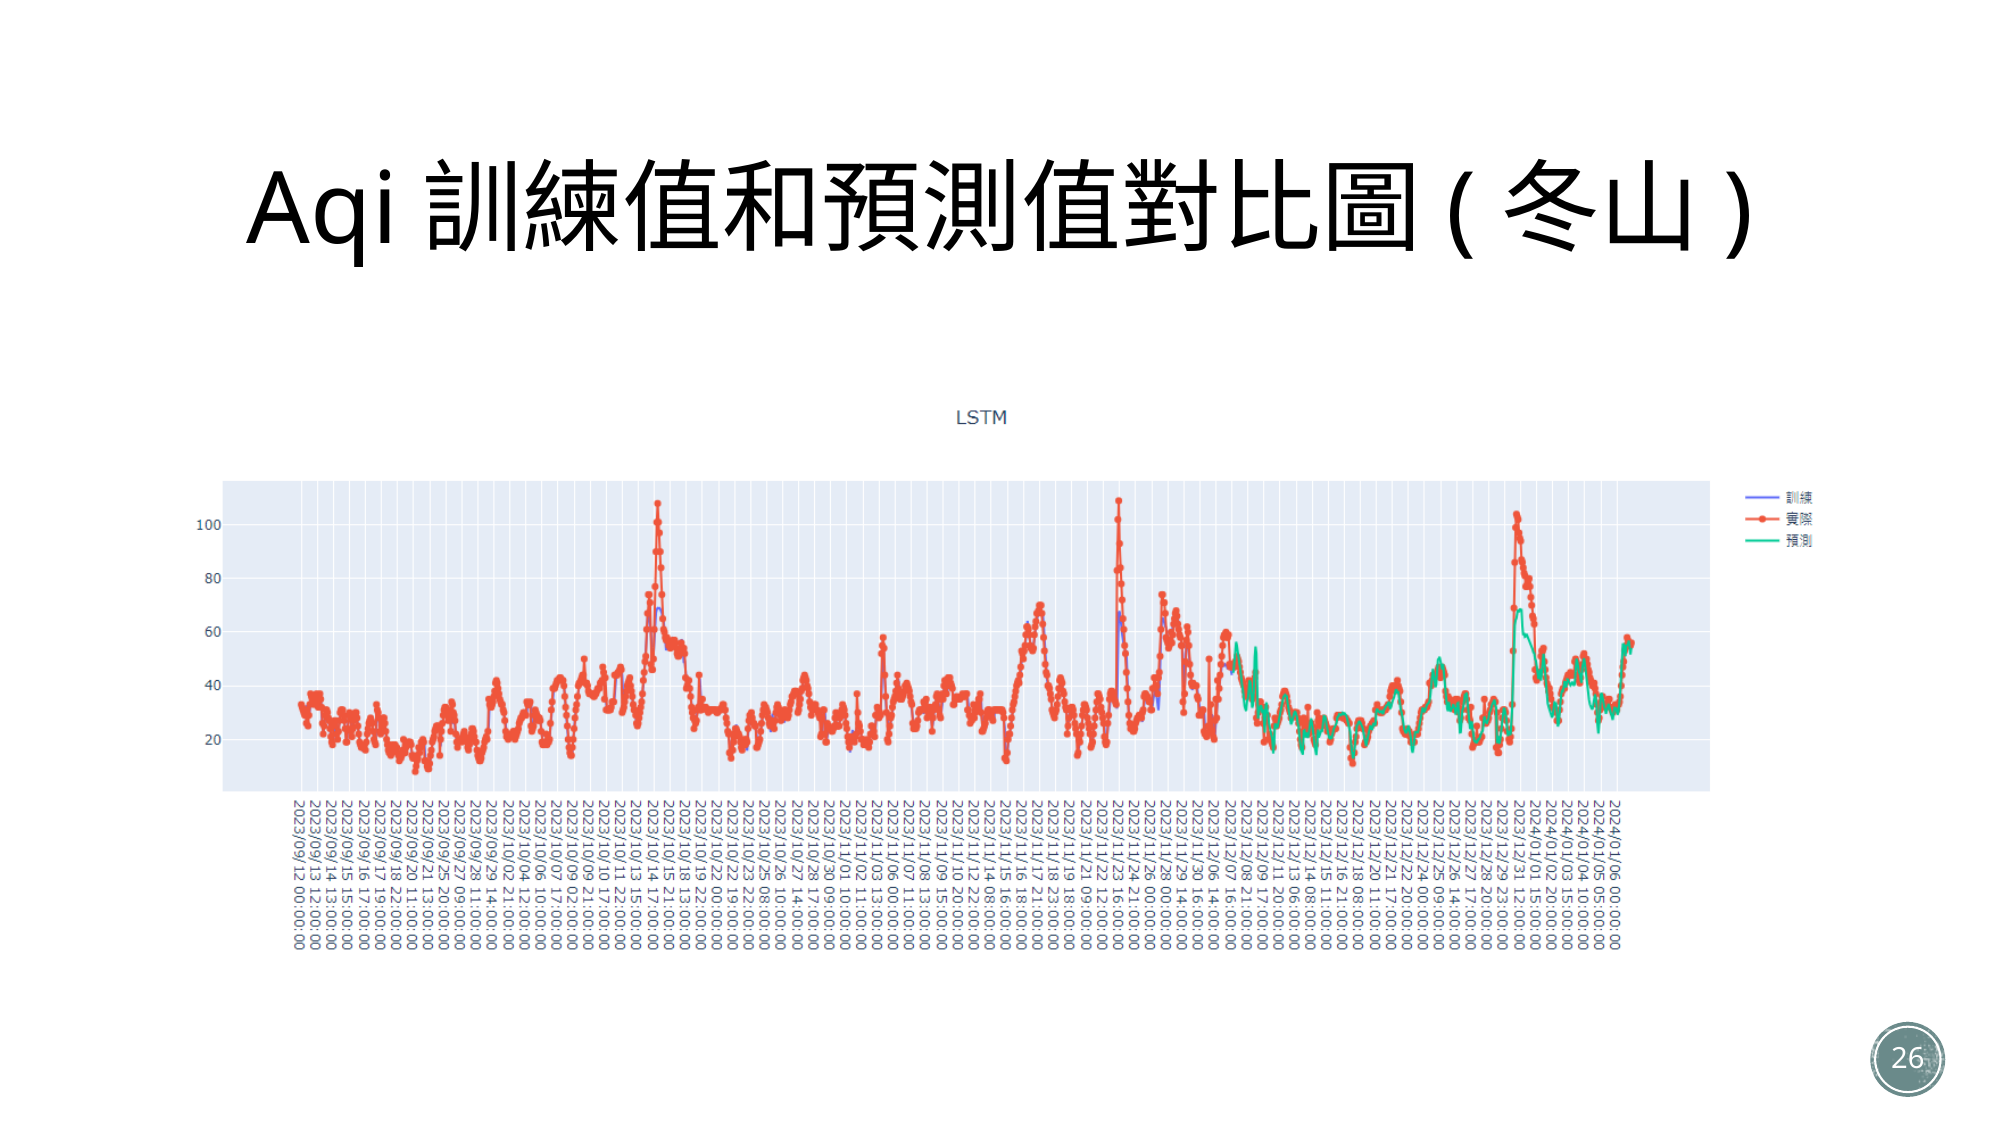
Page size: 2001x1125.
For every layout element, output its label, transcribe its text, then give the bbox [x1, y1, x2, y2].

slide_number 26 [1855, 1028, 1961, 1089]
title Aqi訓練值和預測值對比圖(冬山) [175, 79, 1826, 344]
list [176, 399, 1824, 961]
